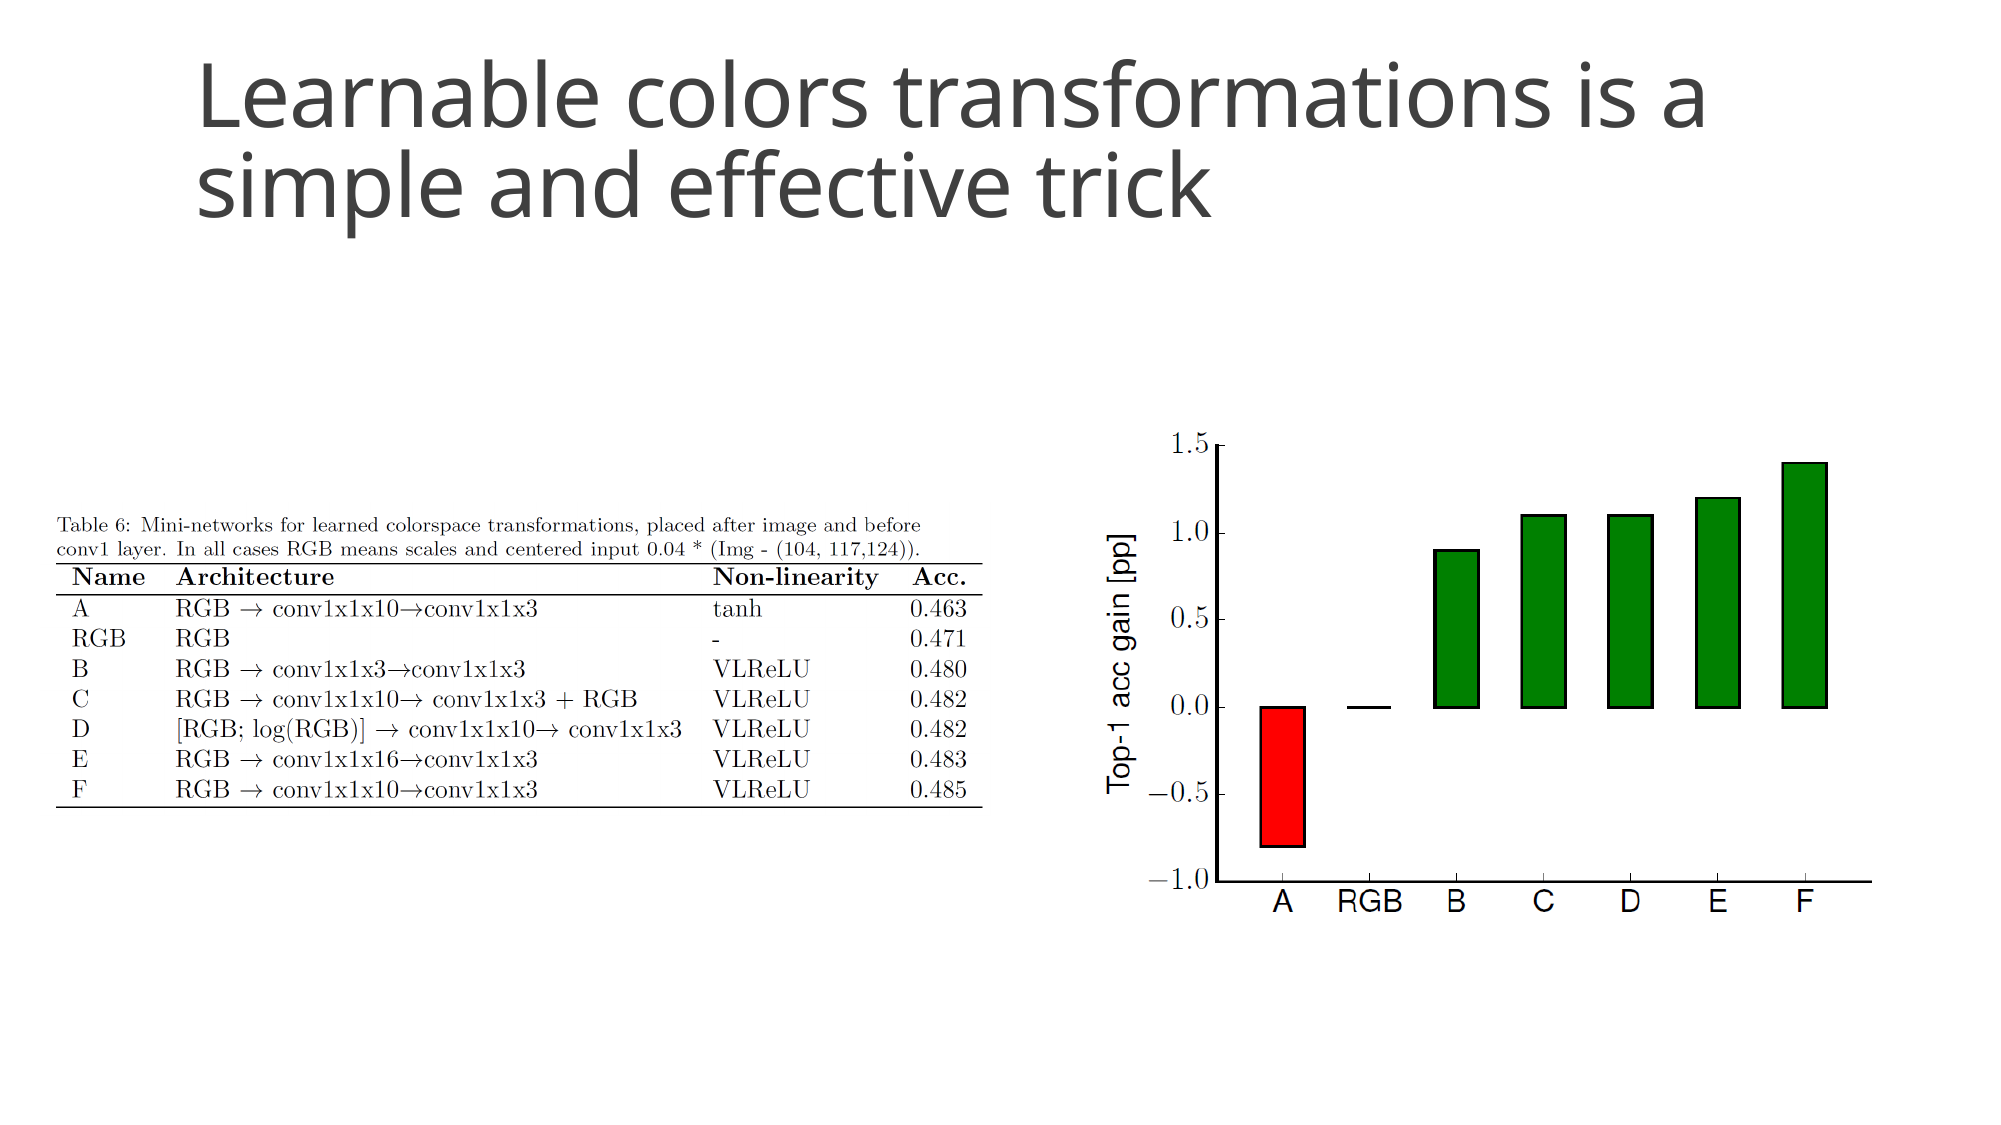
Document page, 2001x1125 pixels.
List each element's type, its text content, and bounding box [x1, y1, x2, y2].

title Learnable colors transformations is a simple and effective trick [180, 47, 1830, 244]
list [1093, 378, 1901, 940]
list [40, 502, 991, 816]
